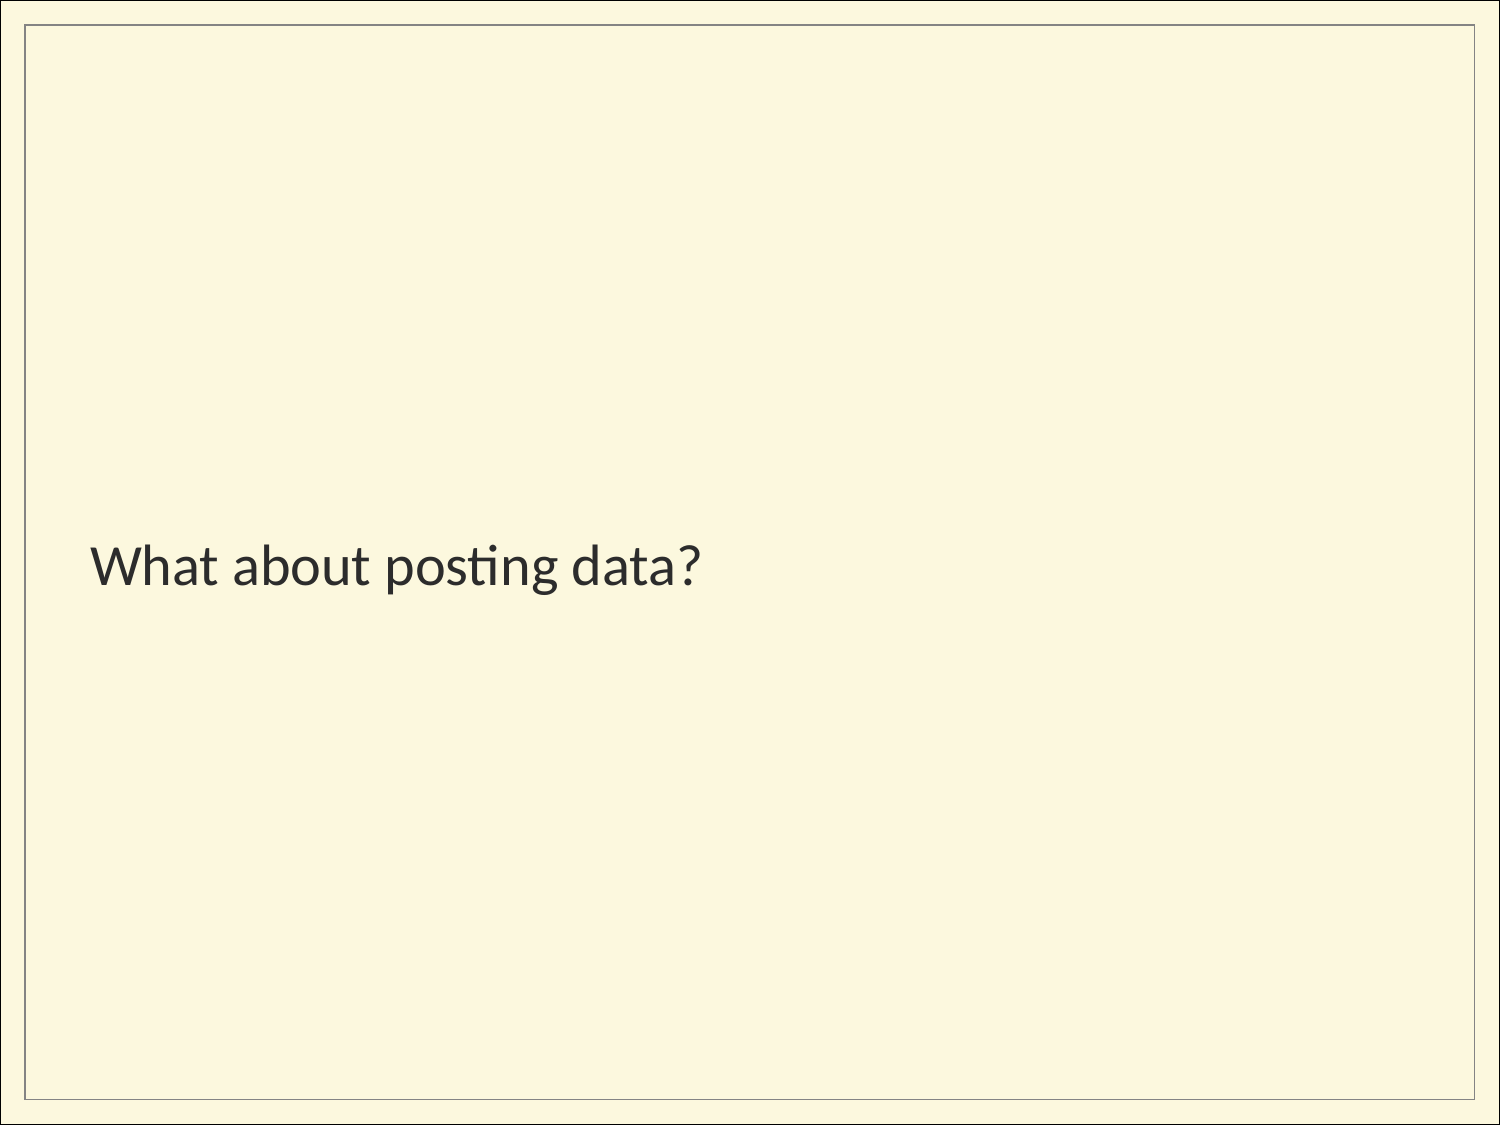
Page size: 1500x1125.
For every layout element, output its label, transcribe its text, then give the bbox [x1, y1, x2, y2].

title What about posting data? [74, 468, 1426, 657]
